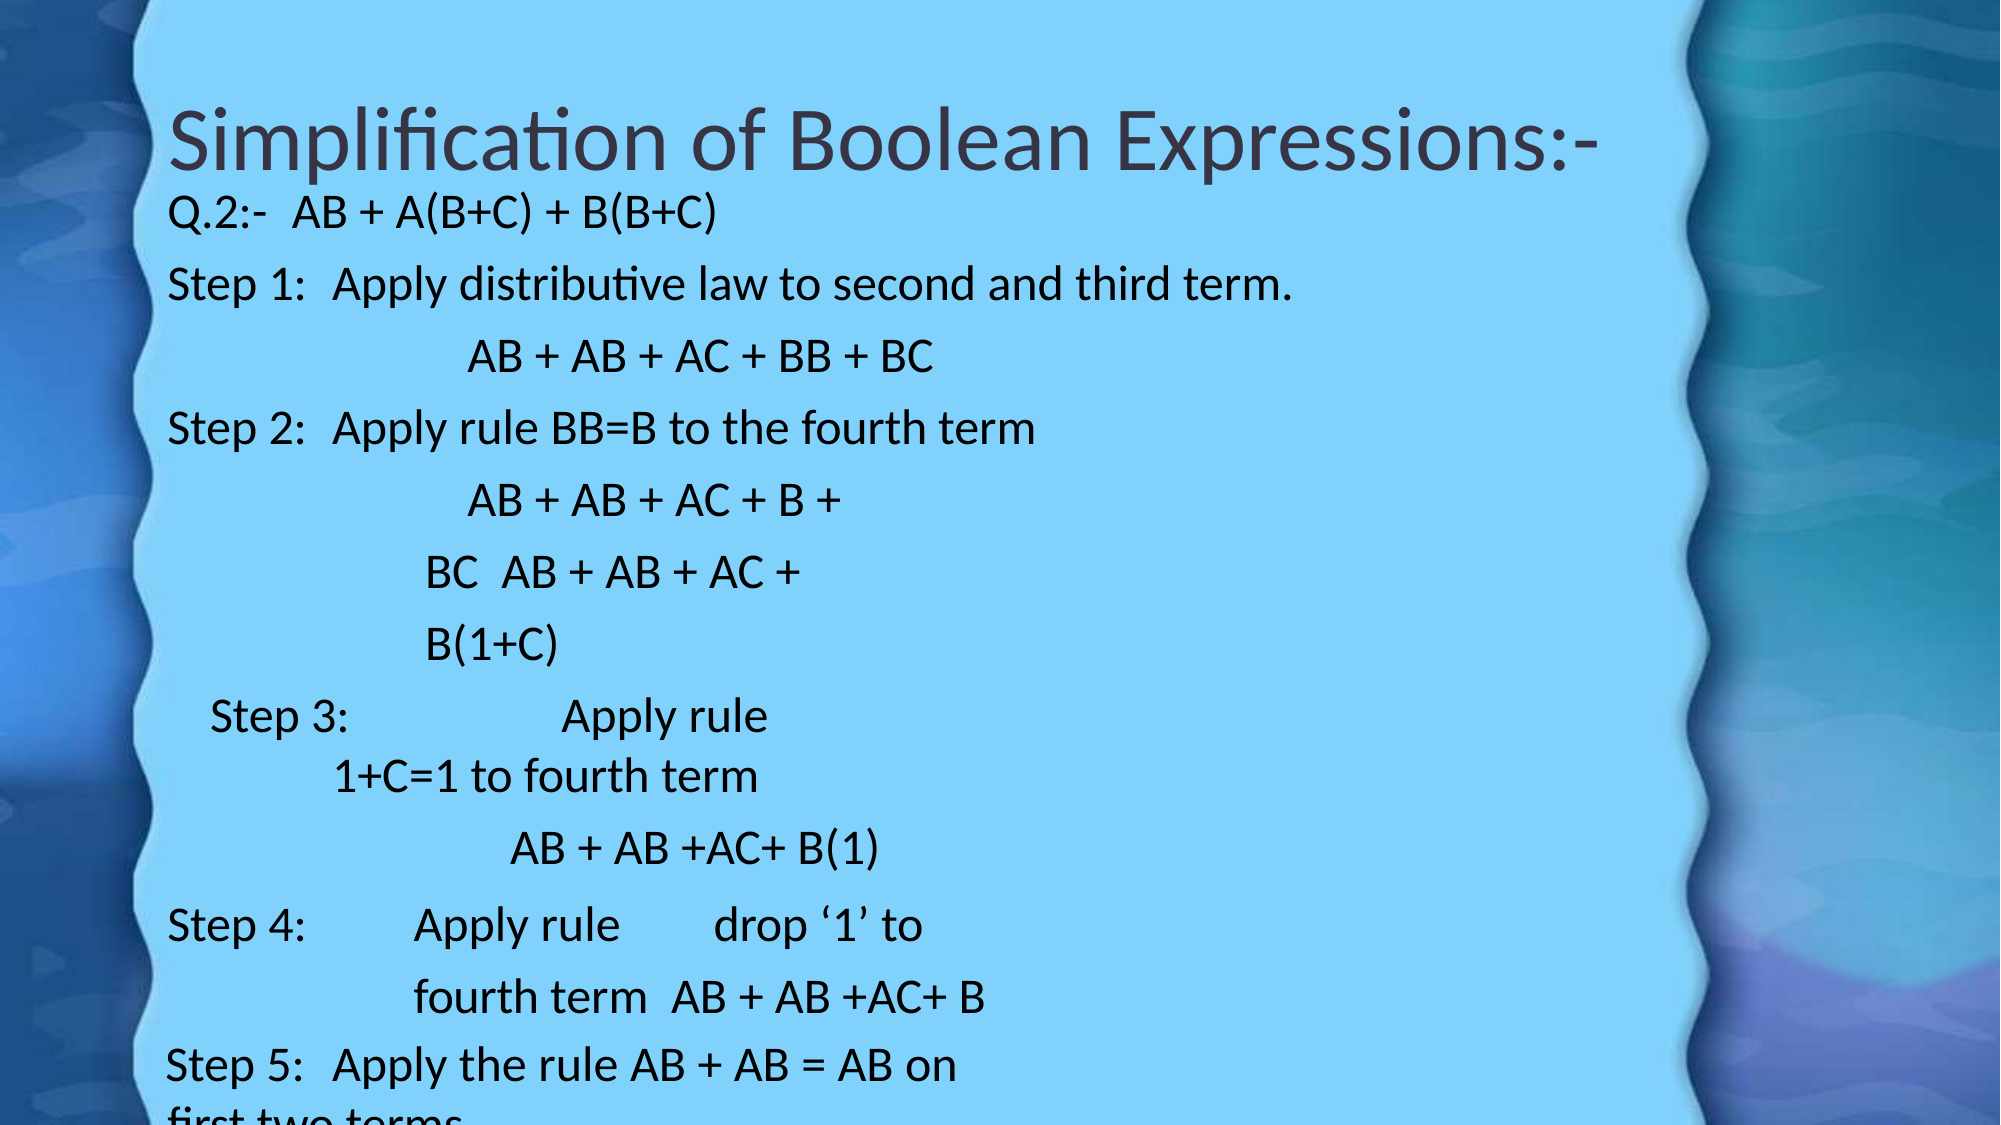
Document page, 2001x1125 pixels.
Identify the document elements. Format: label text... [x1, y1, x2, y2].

text_box Q.2:- AB + A(B+C) + B(B+C) Step 1: Apply distributive law to second and third term. AB + AB + AC + BB + BC Step 2: Apply rule BB=B to the fourth term AB + AB + AC + B + BC AB + AB + AC + B(1+C) Step 3: Apply rule 1+C=1 to fourth term AB + AB +AC+ B(1) Step 4: Apply rule drop ‘1’ to fourth term AB + AB +AC+ B Step 5: Apply the rule AB + AB = AB on first two terms AB +AC+ B AB+B+AC [165, 164, 1301, 1125]
title Simplification of Boolean Expressions:- [166, 76, 1608, 267]
picture [0, 0, 2000, 1125]
